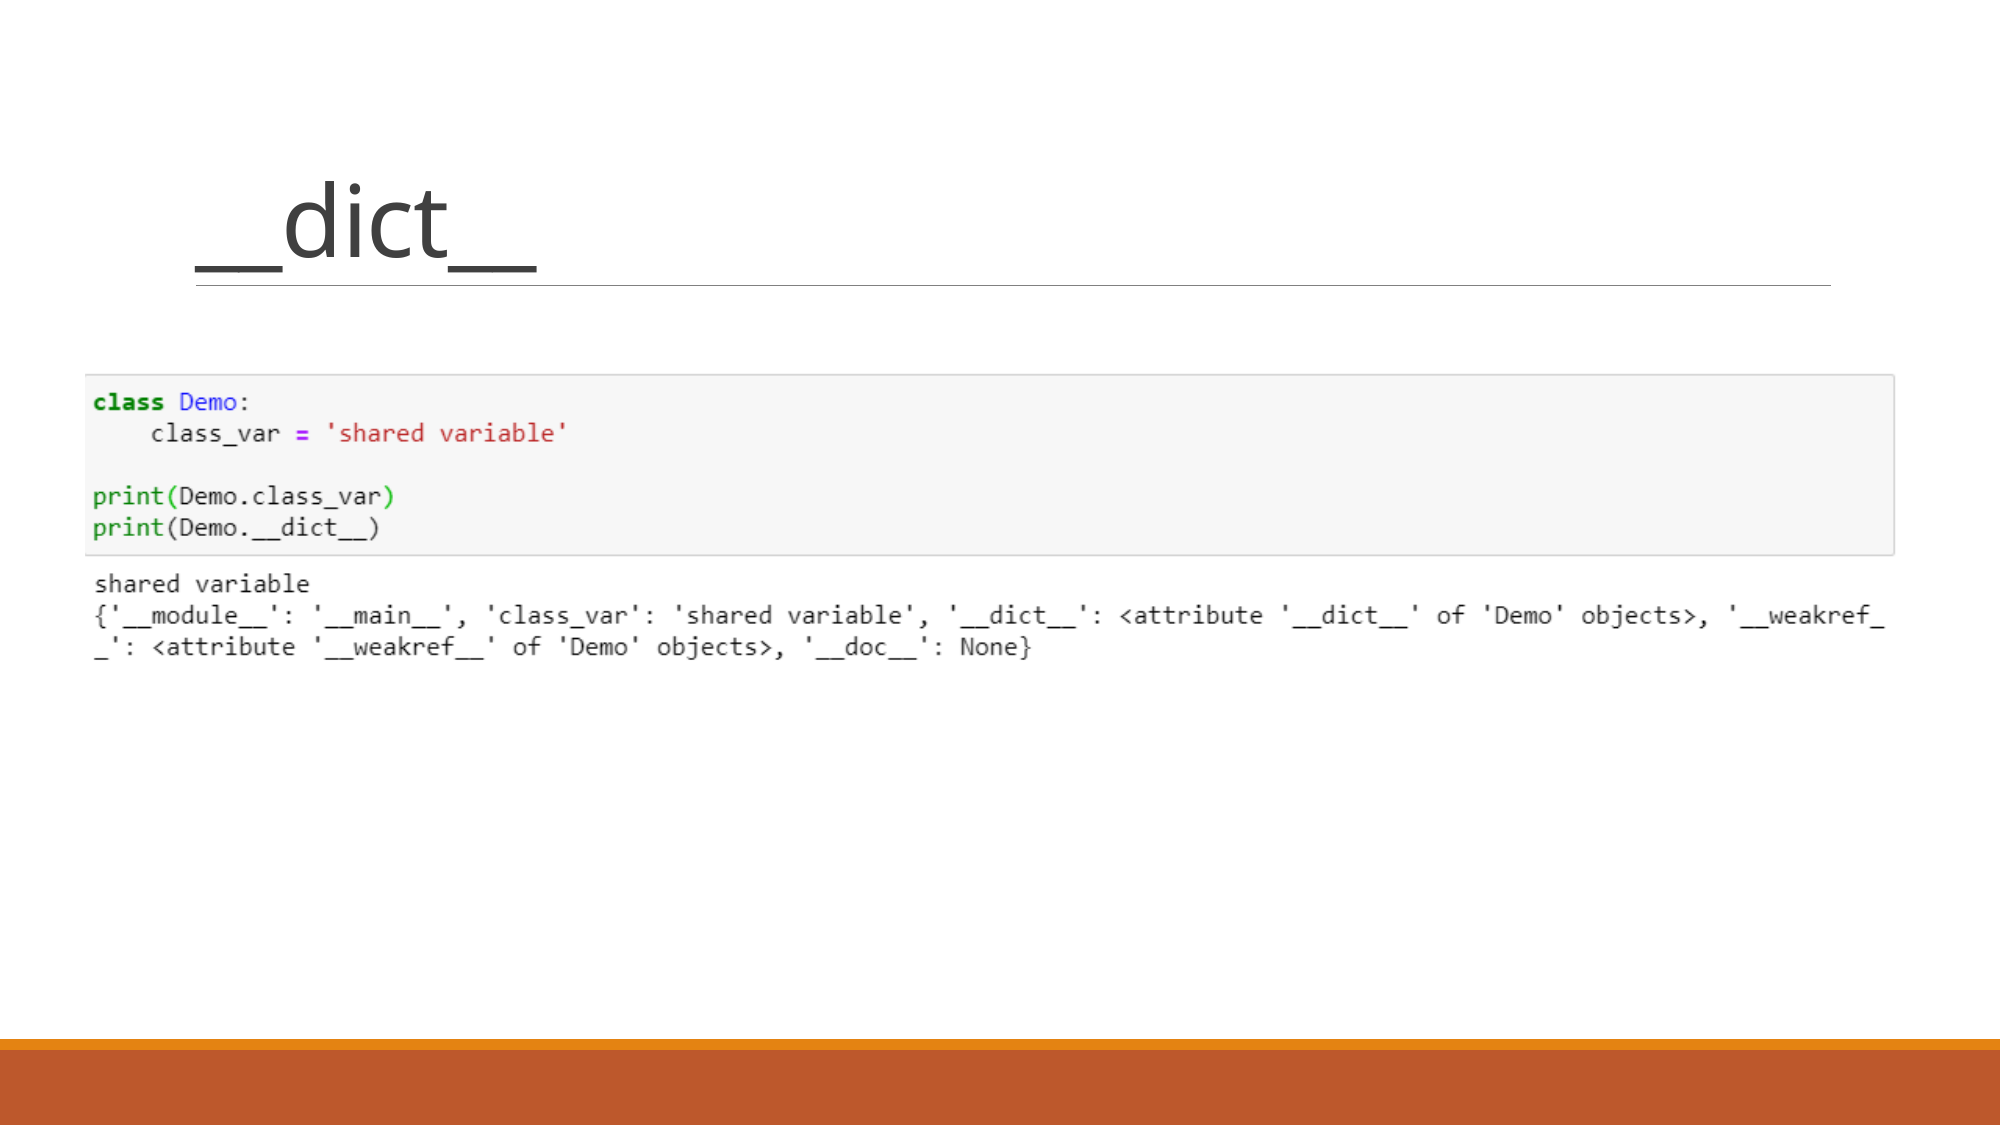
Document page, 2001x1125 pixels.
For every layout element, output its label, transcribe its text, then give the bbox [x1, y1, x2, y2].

picture [84, 368, 1925, 682]
title __dict__ [180, 47, 1830, 285]
